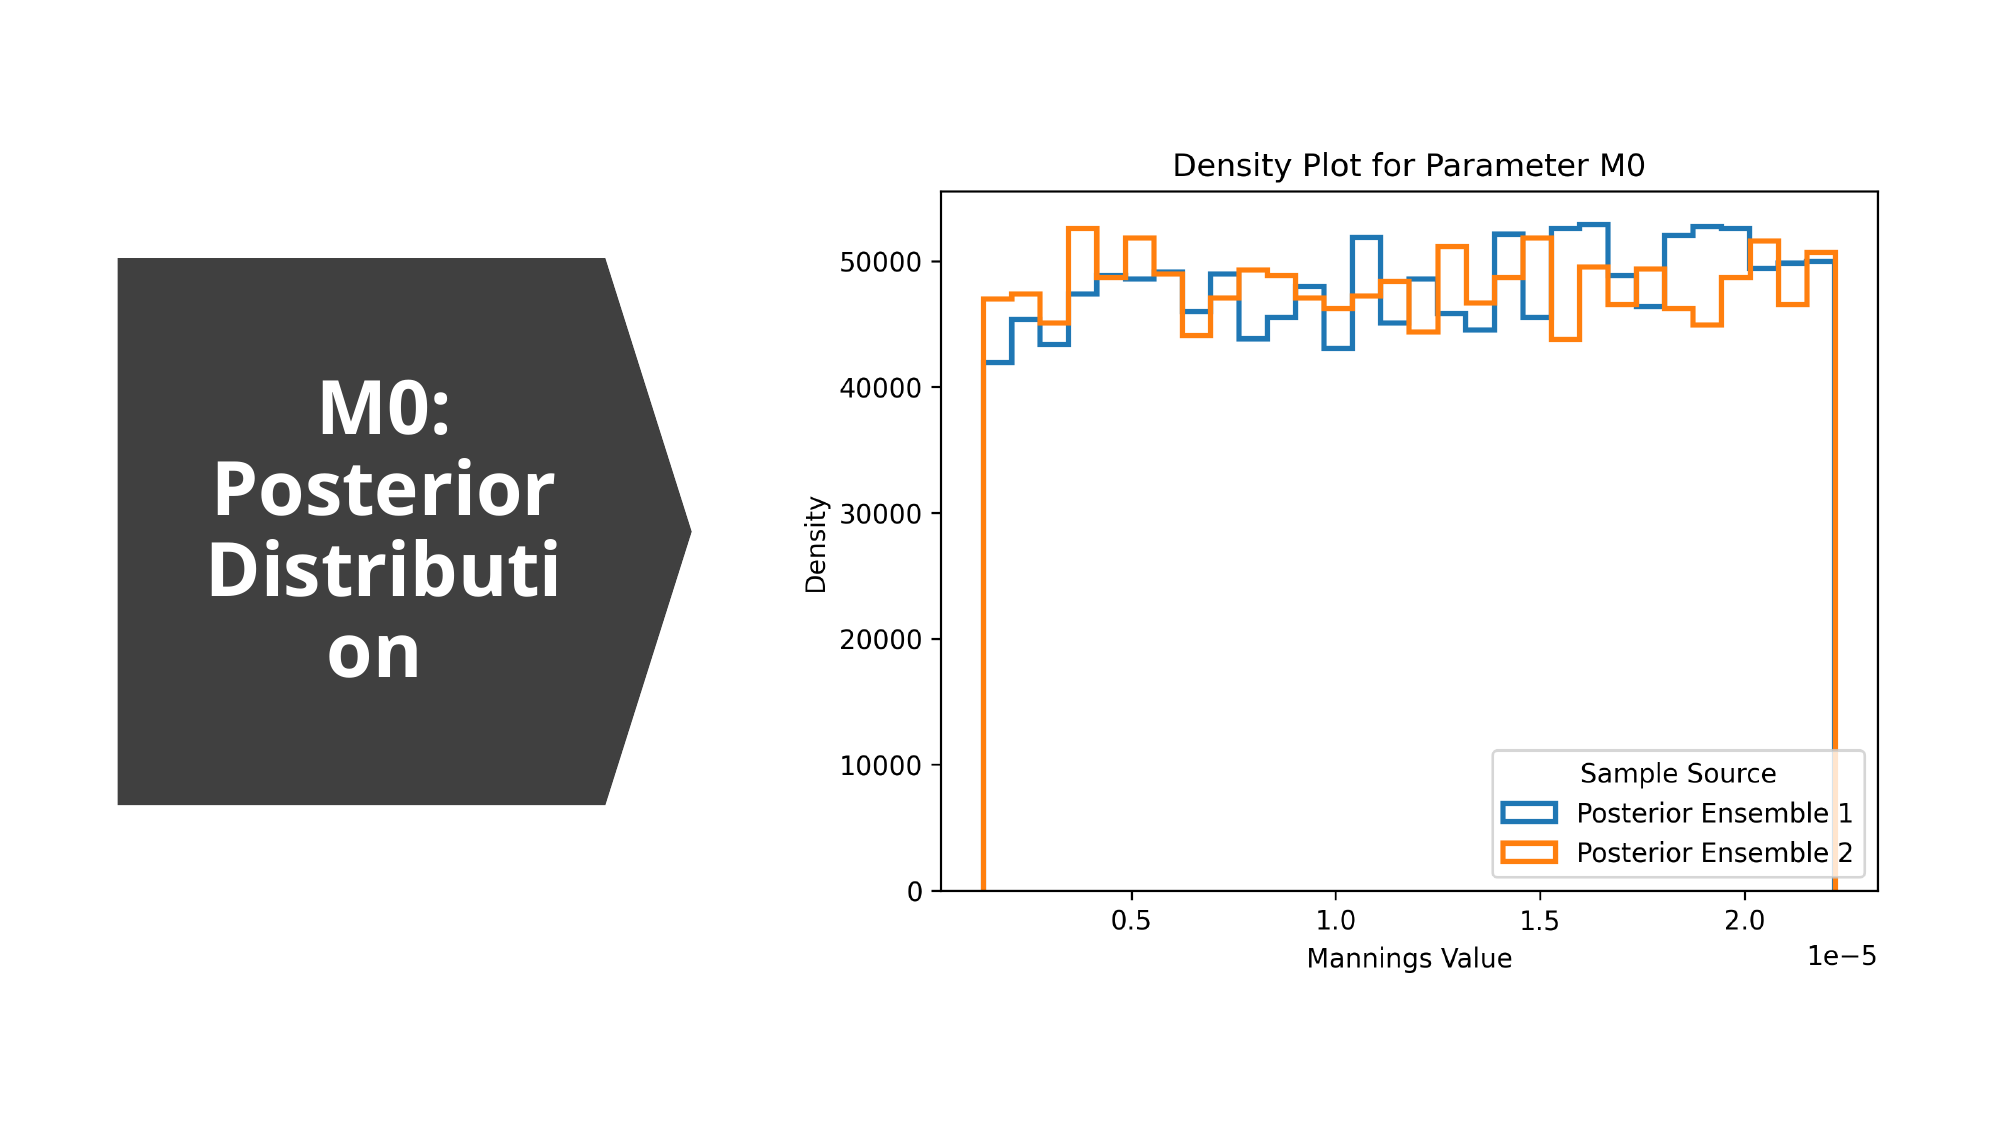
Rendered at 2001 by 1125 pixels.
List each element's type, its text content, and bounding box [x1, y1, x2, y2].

picture [783, 133, 1897, 992]
text_box [116, 256, 694, 807]
title M0: Posterior Distribution [168, 322, 601, 741]
